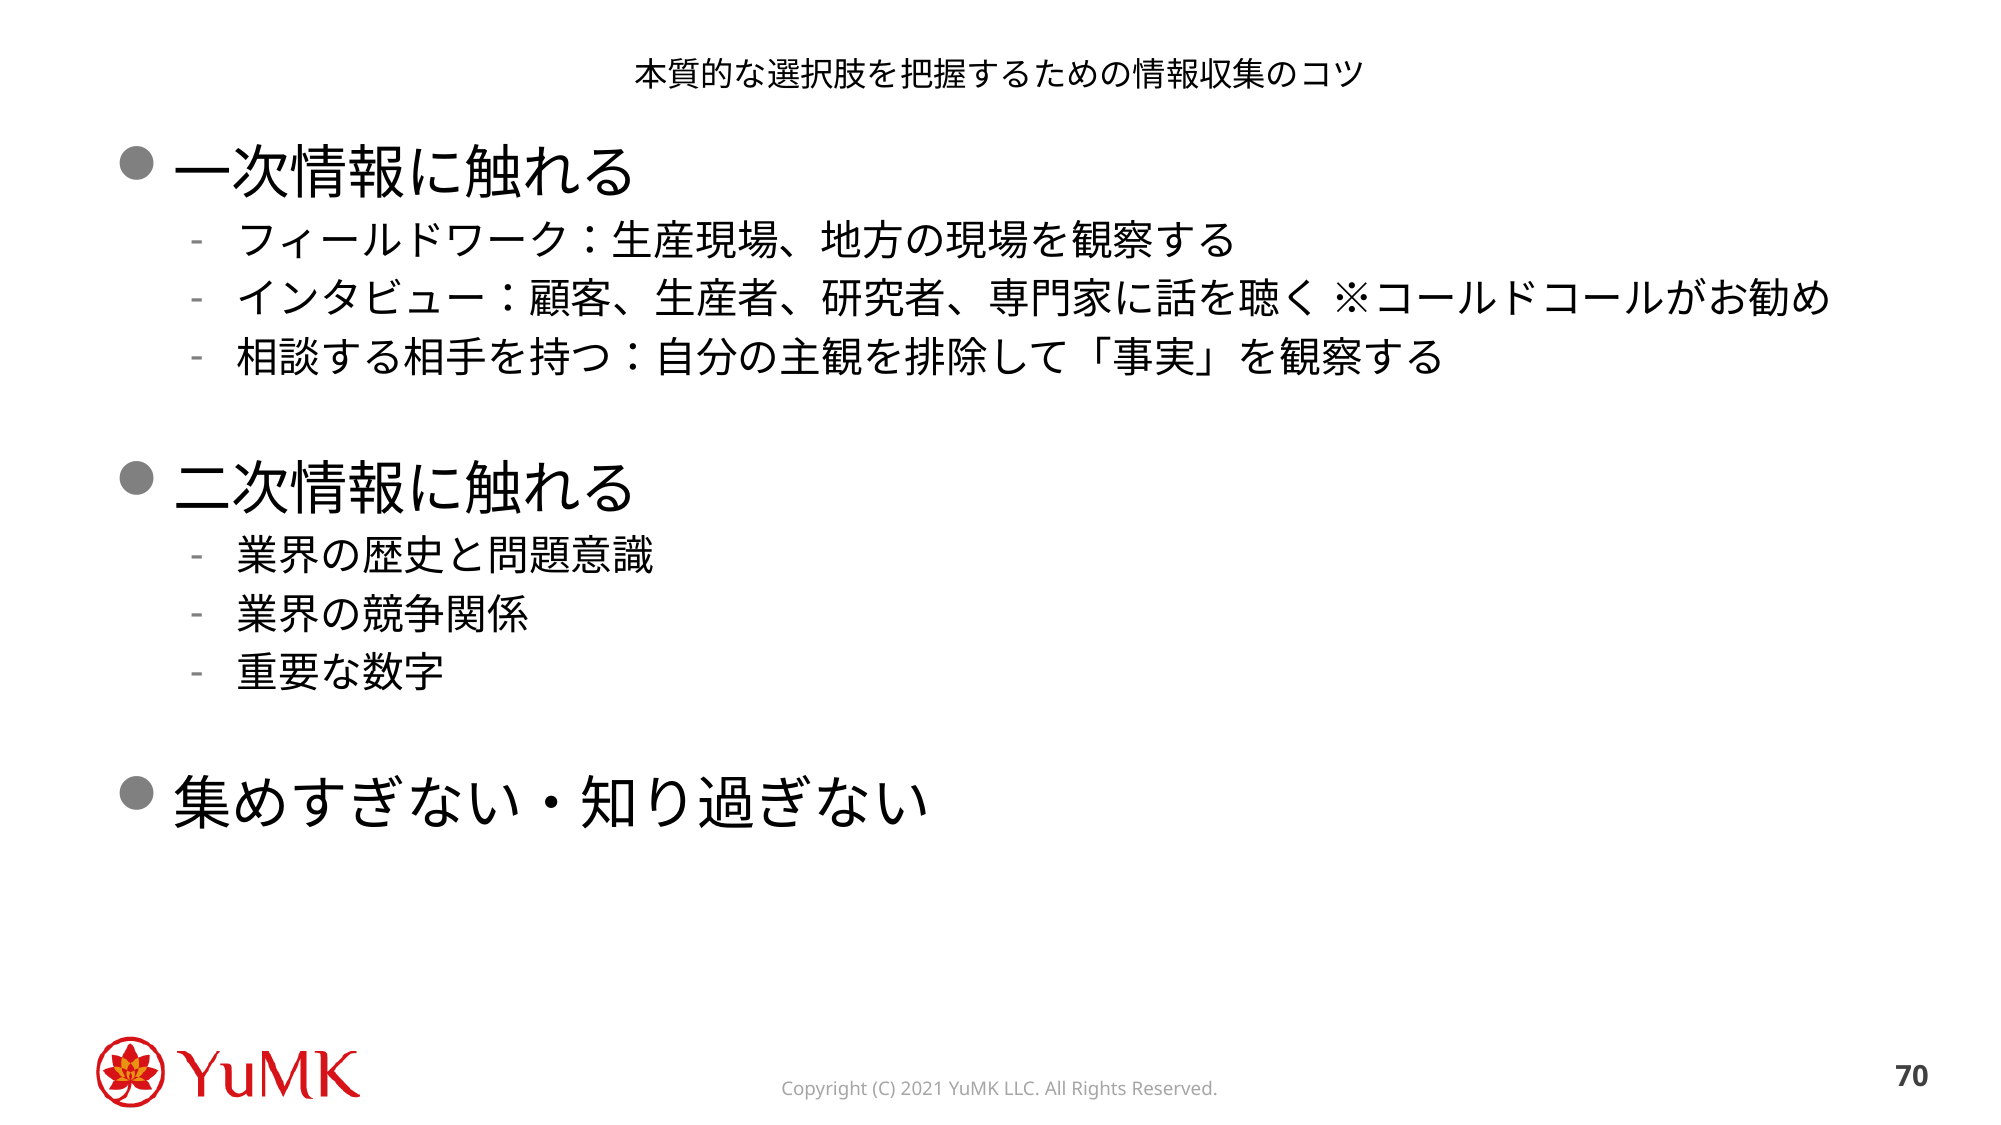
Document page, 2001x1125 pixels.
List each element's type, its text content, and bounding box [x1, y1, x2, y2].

list 一次情報に触れる フィールドワーク：生産現場、地方の現場を観察する インタビュー：顧客、生産者、研究者、専門家に話を聴く ※コールドコールがお勧め 相談する相手を持つ：自分の主観を排除して「事実」を観察する 二次情報に触れる 業界の歴史と問題意識 業界の競争関係 重要な数字 集めすぎない・知り過ぎない [99, 128, 1900, 997]
slide_number 69 [1477, 1047, 1944, 1108]
picture [90, 1035, 365, 1108]
title 本質的な選択肢を把握するための情報収集のコツ [99, 32, 1900, 113]
